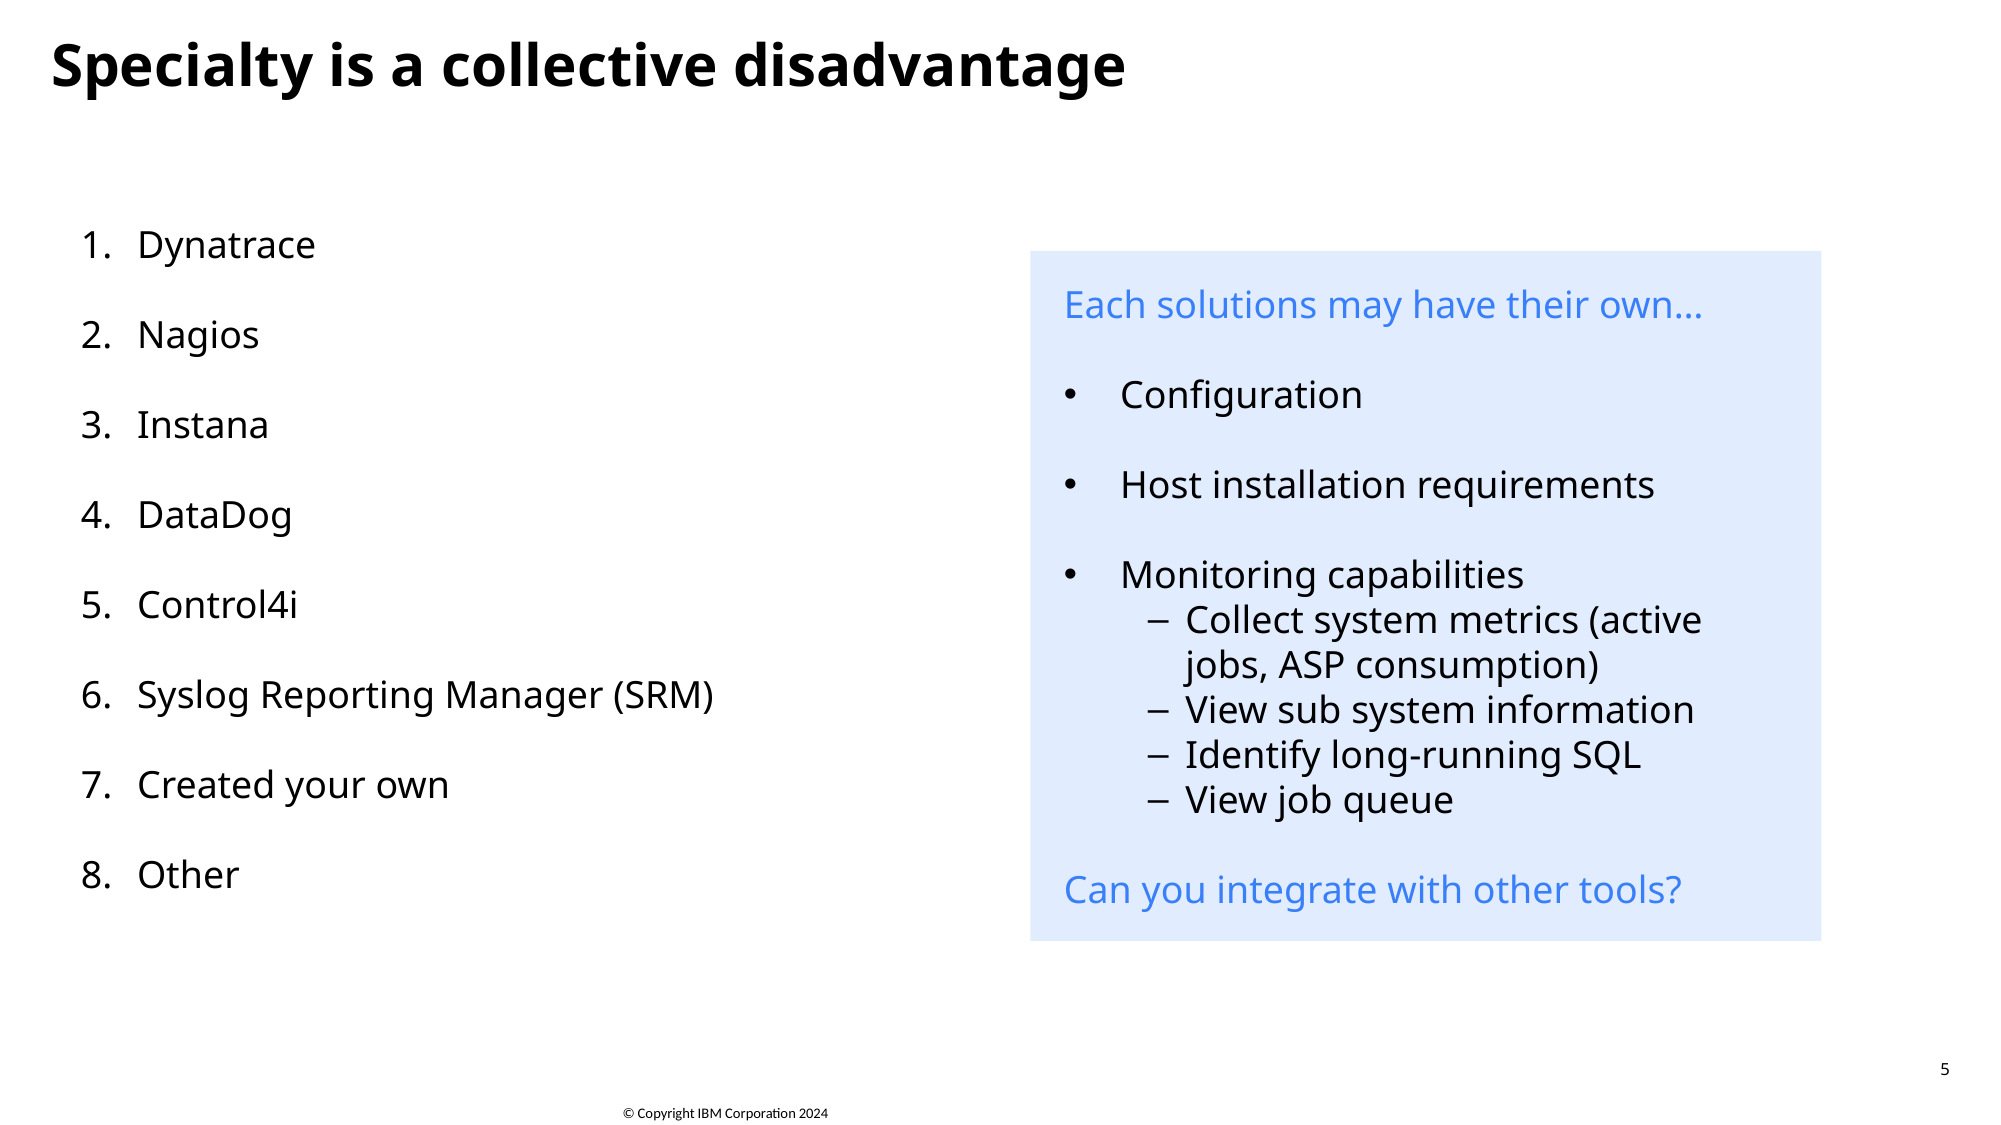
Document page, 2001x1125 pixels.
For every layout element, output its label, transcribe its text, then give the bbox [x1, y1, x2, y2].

text_box [1030, 250, 1822, 941]
text_box Each solutions may have their own… Configuration Host installation requirements Monitoring capabilities Collect system metrics (active jobs, ASP consumption) View sub system information Identify long-running SQL View job queue Can you integrate with other tools? [1048, 273, 1800, 934]
text_box Dynatrace Nagios Instana DataDog Control4i Syslog Reporting Manager (SRM) Created your own Other [65, 123, 965, 1071]
text_box Specialty is a collective disadvantage [50, 36, 1721, 101]
slide_number 5 [1500, 1055, 1950, 1086]
